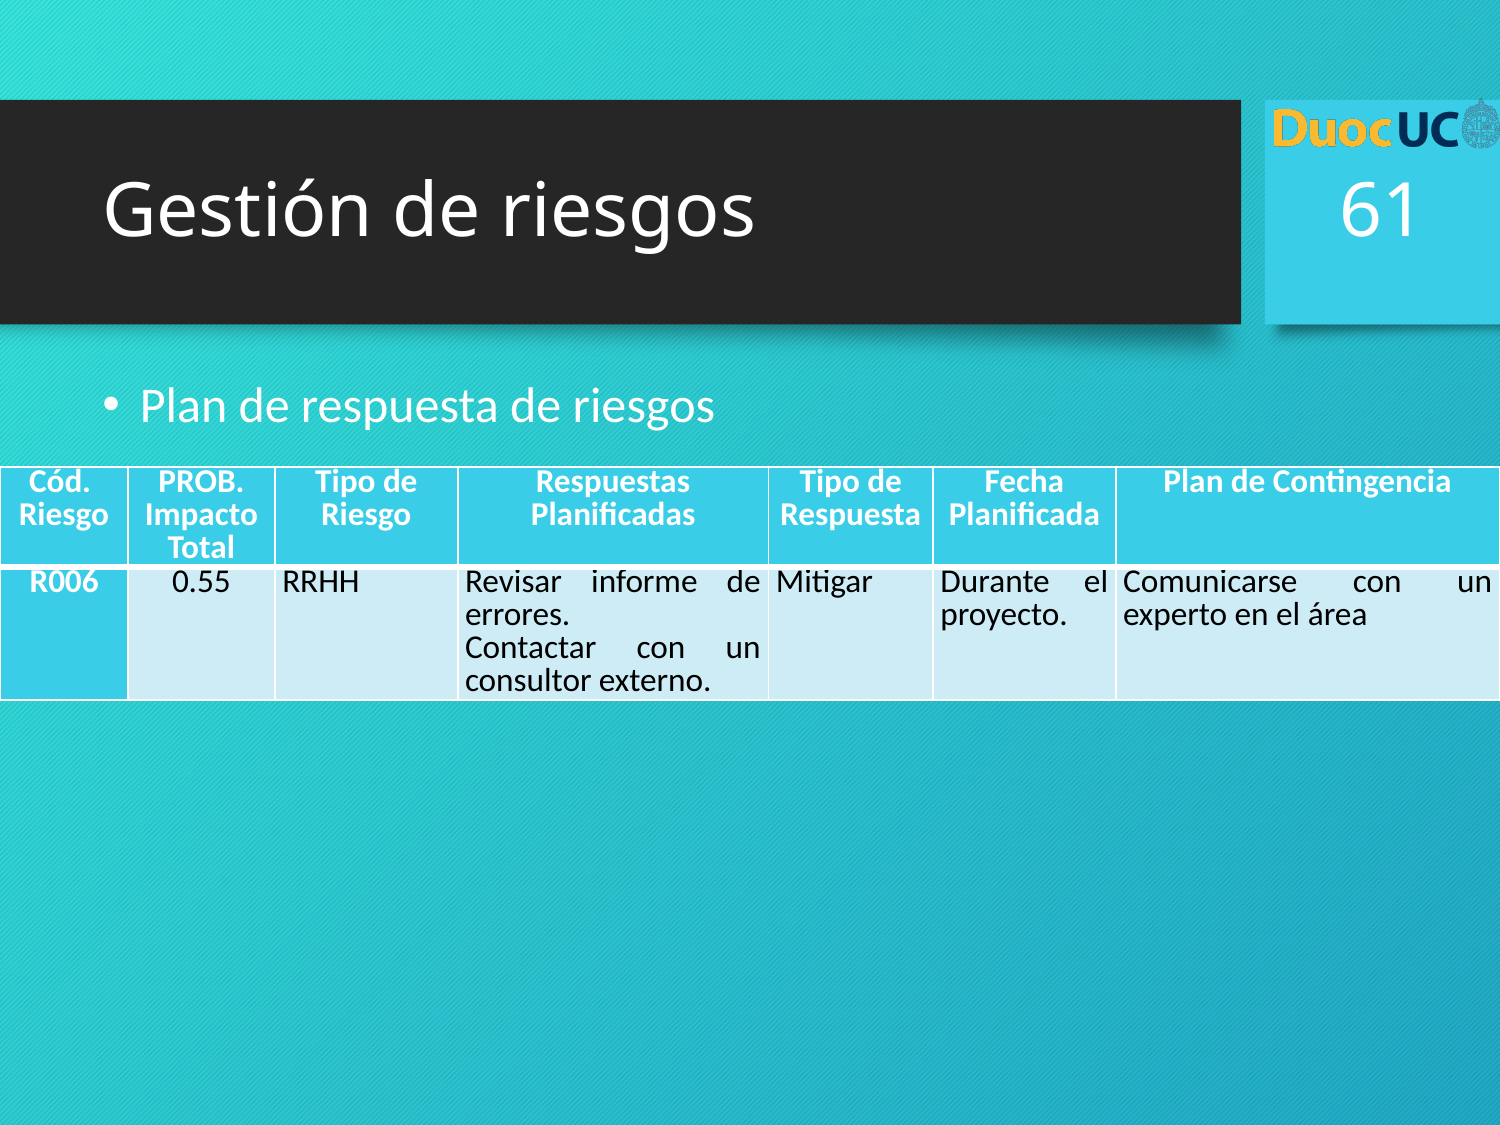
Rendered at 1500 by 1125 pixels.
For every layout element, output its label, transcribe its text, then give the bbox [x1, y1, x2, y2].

table_cell 0.55 [129, 570, 274, 699]
picture [1274, 98, 1500, 149]
table_header Plan de Contingencia [1117, 468, 1499, 564]
table_cell Mitigar [769, 570, 932, 699]
table_cell Comunicarse con un experto en el área [1117, 570, 1499, 699]
table_header Respuestas Planificadas [459, 468, 768, 564]
list Plan de respuesta de riesgos [87, 701, 1218, 963]
title Gestión de riesgos [87, 123, 1219, 301]
table_header Fecha Planificada [934, 468, 1115, 564]
table_header PROB. Impacto Total [129, 468, 274, 564]
table_header Cód. Riesgo [1, 468, 127, 564]
table_header Tipo de Riesgo [276, 468, 457, 564]
table_cell R006 [1, 570, 127, 699]
picture [0, 322, 1251, 376]
slide_number 61 [1287, 149, 1478, 303]
table_cell Revisar informe de errores. Contactar con un consultor externo. [459, 570, 768, 699]
picture [1265, 325, 1500, 348]
table_cell Durante el proyecto. [934, 570, 1115, 699]
table_header Tipo de Respuesta [769, 468, 932, 564]
table_cell RRHH [276, 570, 457, 699]
list Plan de respuesta de riesgos [87, 372, 1218, 466]
